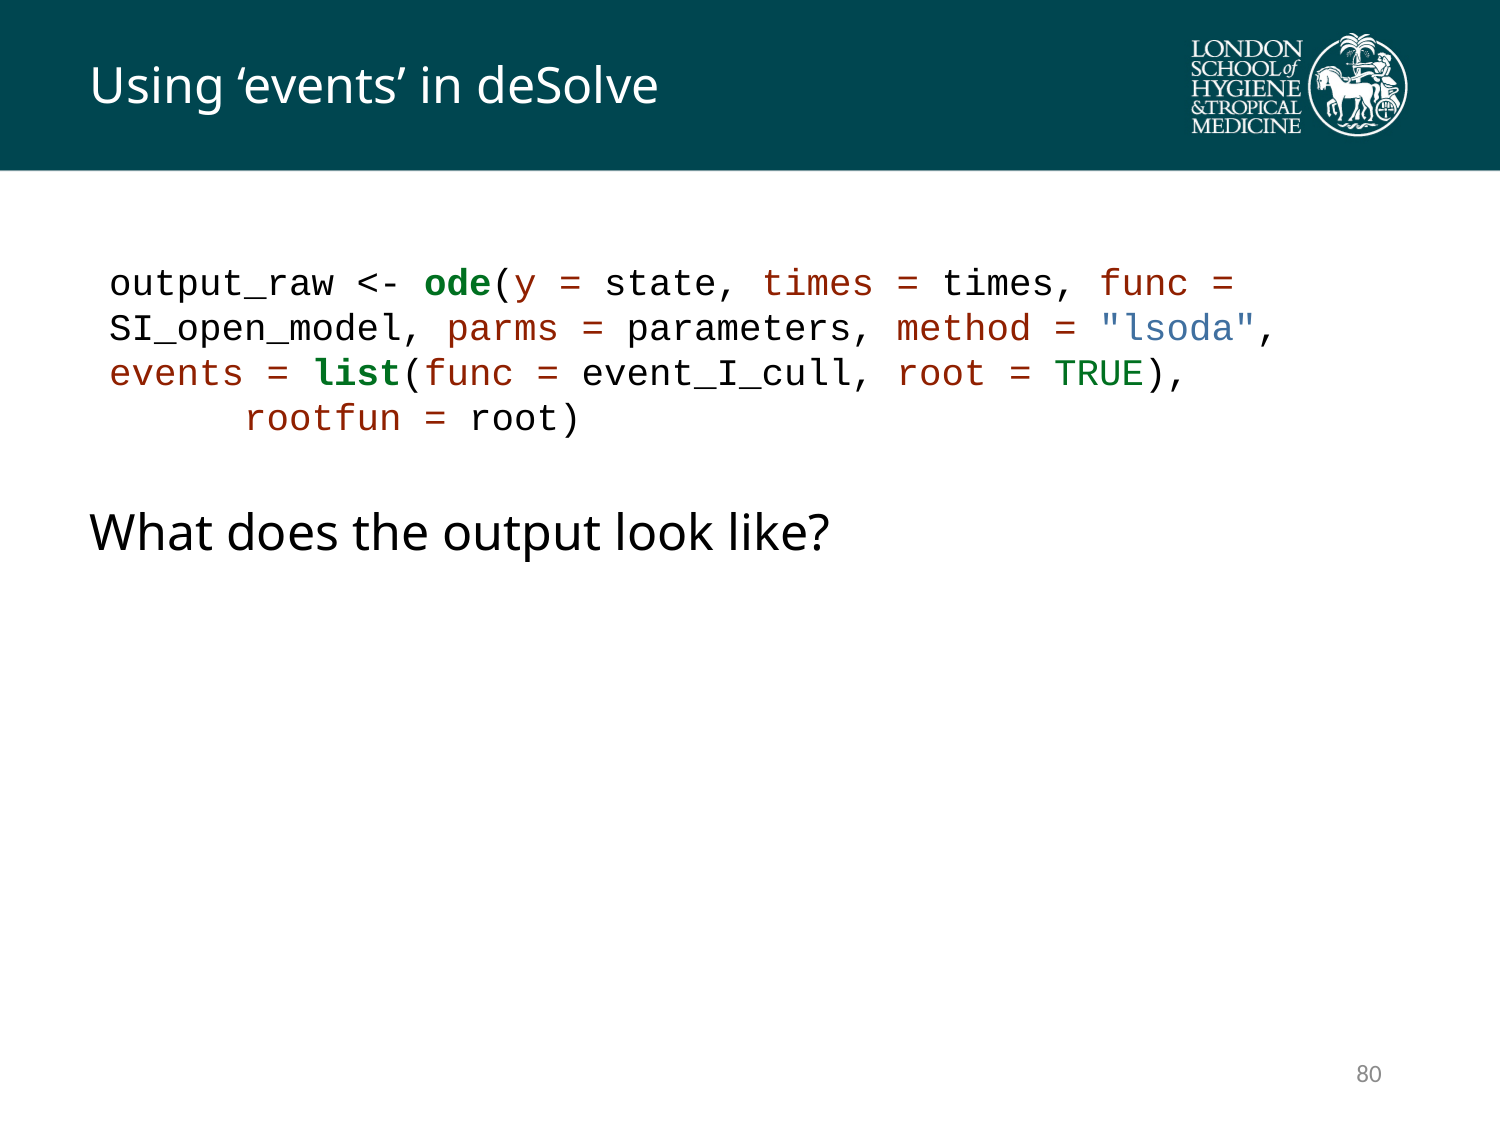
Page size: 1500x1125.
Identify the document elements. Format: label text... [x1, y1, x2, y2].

title Using ‘events’ in deSolve [75, 45, 1175, 148]
list output_raw <- ode(y = state, times = times, func = SI_open_model, parms = parameters, method = "lsoda", events = list(func = event_I_cull, root = TRUE), rootfun = root) What does the output look like? [75, 250, 1425, 750]
picture [0, 0, 1500, 1125]
slide_number 79 [1059, 1042, 1397, 1103]
